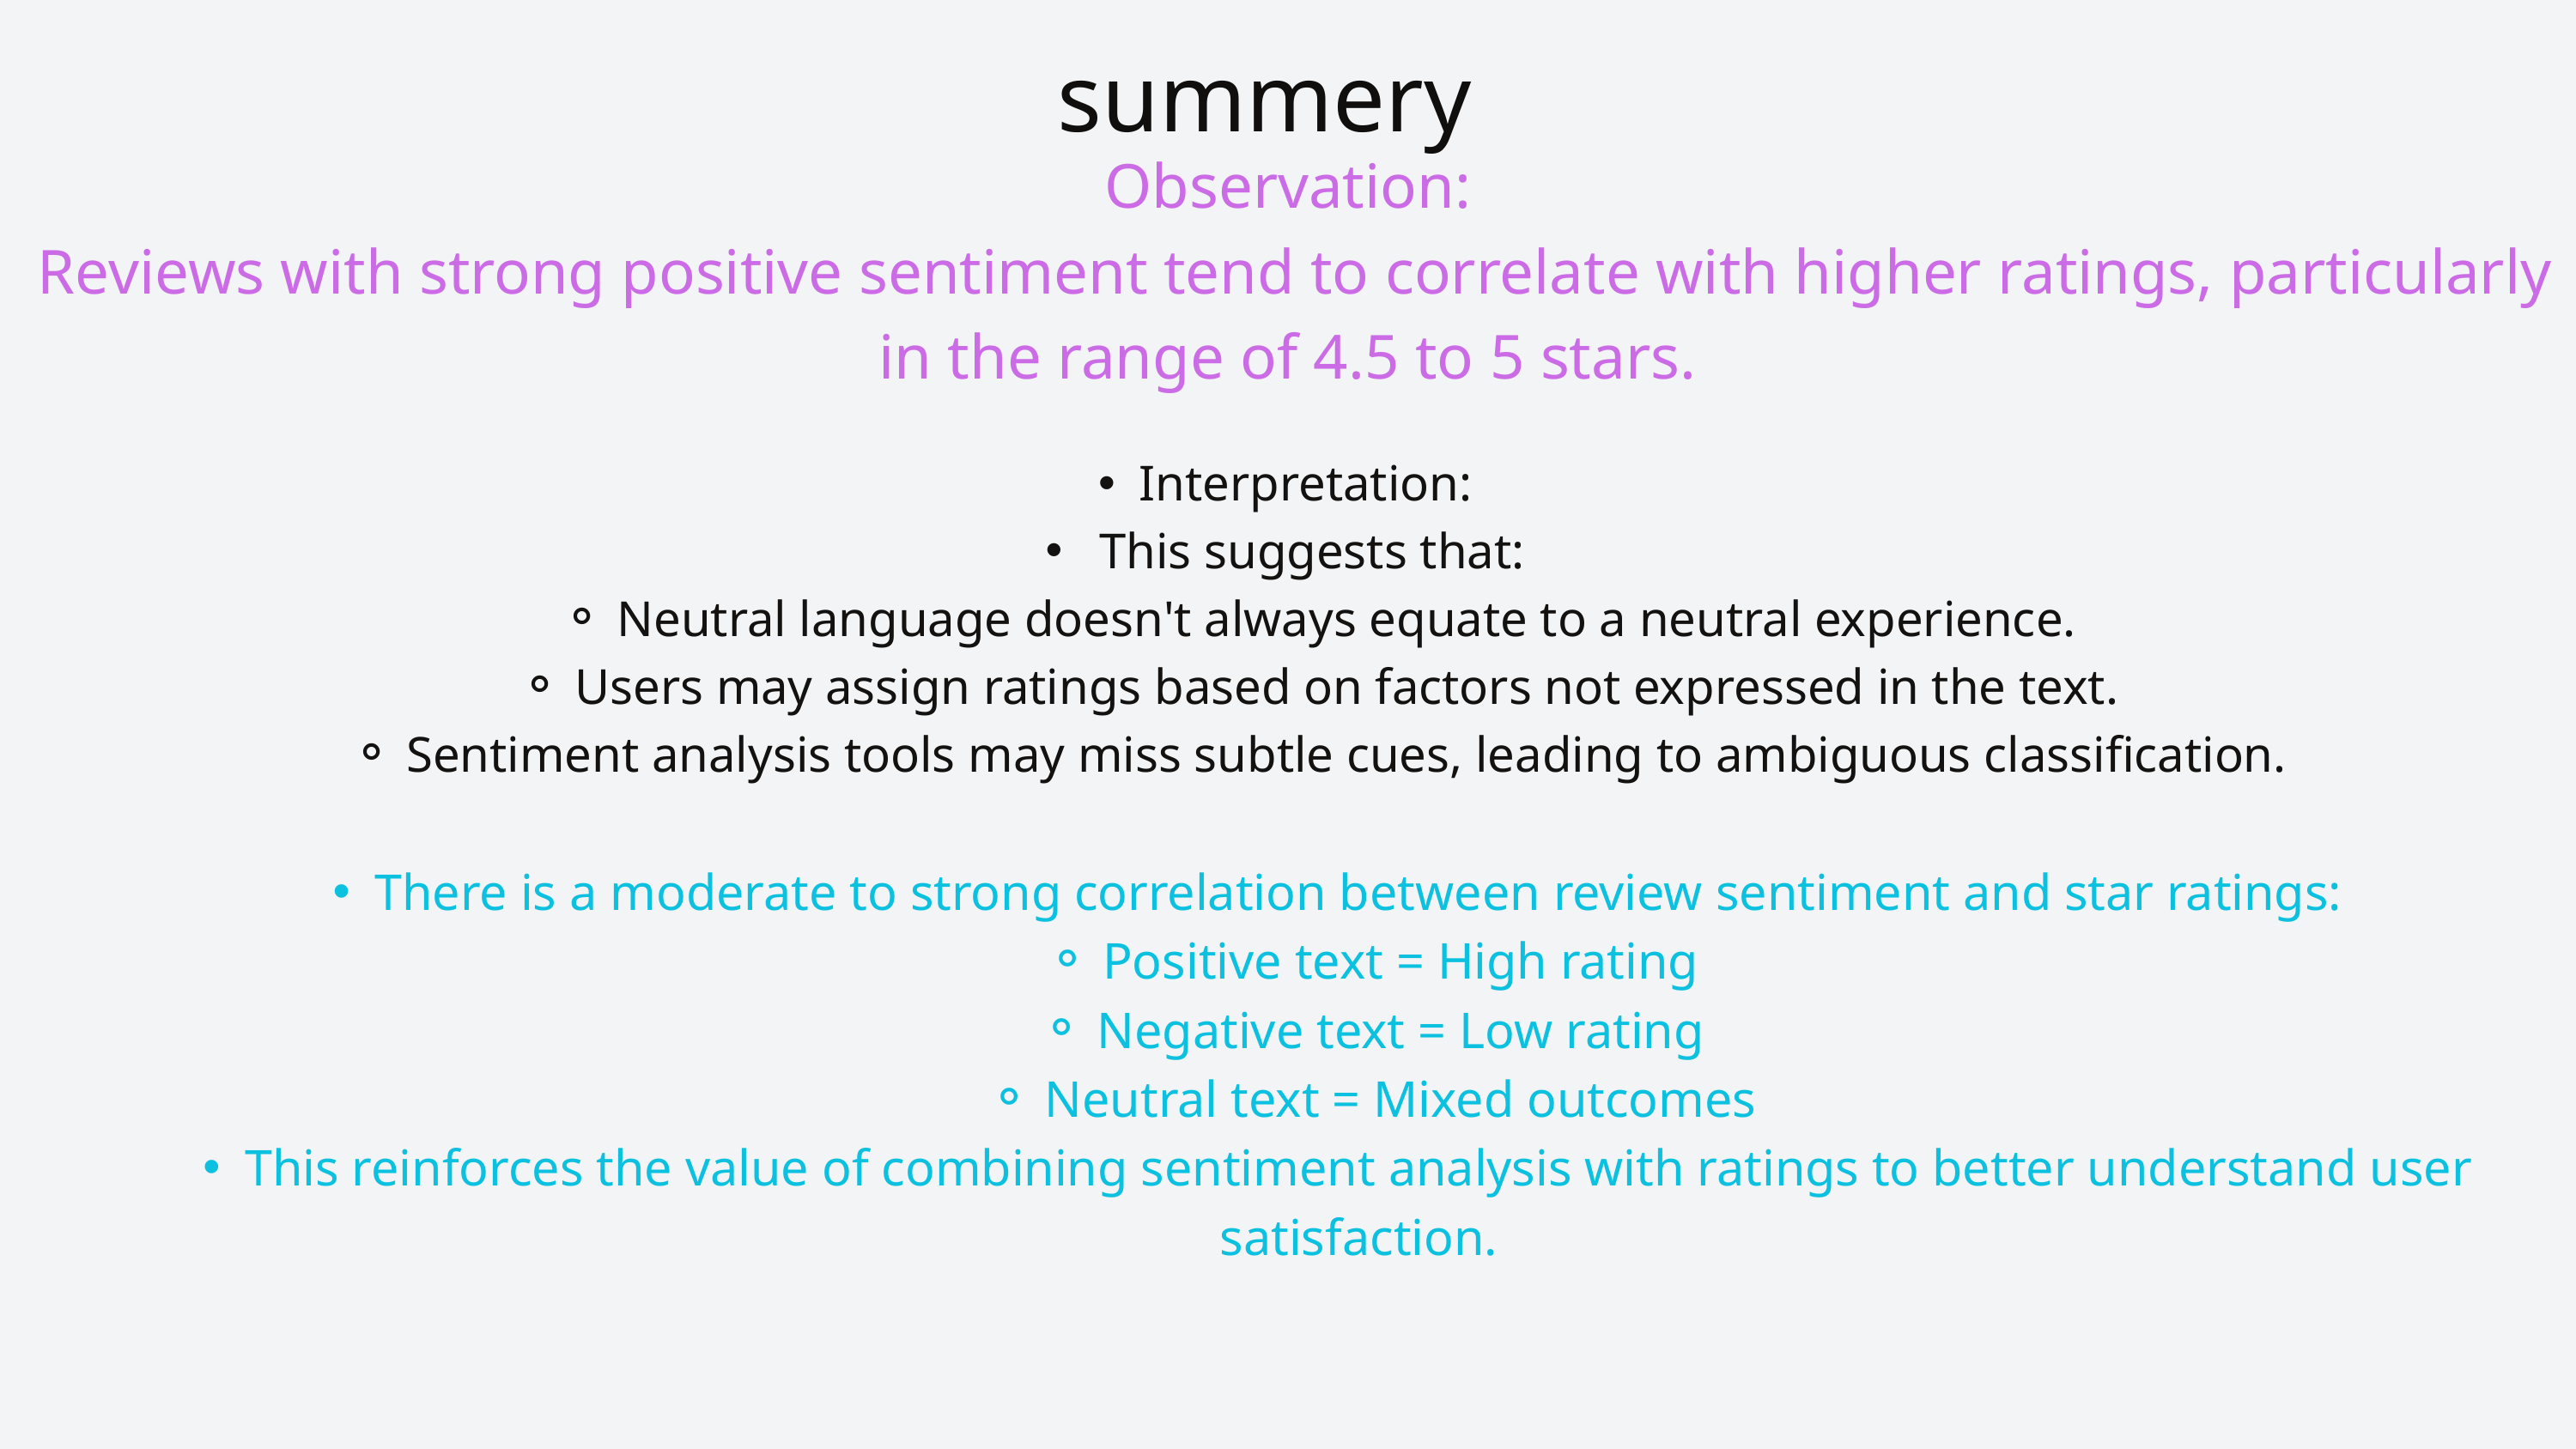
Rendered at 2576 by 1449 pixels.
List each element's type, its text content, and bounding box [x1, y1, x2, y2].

text_box summery [1024, 20, 1506, 135]
text_box Interpretation: This suggests that: Neutral language doesn't always equate to a neutral experience. Users may assign ratings based on factors not expressed in the text. Sentiment analysis tools may miss subtle cues, leading to ambiguous classification. [114, 443, 2415, 851]
text_box There is a moderate to strong correlation between review sentiment and star ratings: Positive text = High rating Negative text = Low rating Neutral text = Mixed outcomes This reinforces the value of combining sentiment analysis with ratings to better understand user satisfaction. [28, 851, 2576, 1334]
text_box Observation: Reviews with strong positive sentiment tend to correlate with higher ratings, particularly in the range of 4.5 to 5 stars. [0, 135, 2576, 391]
